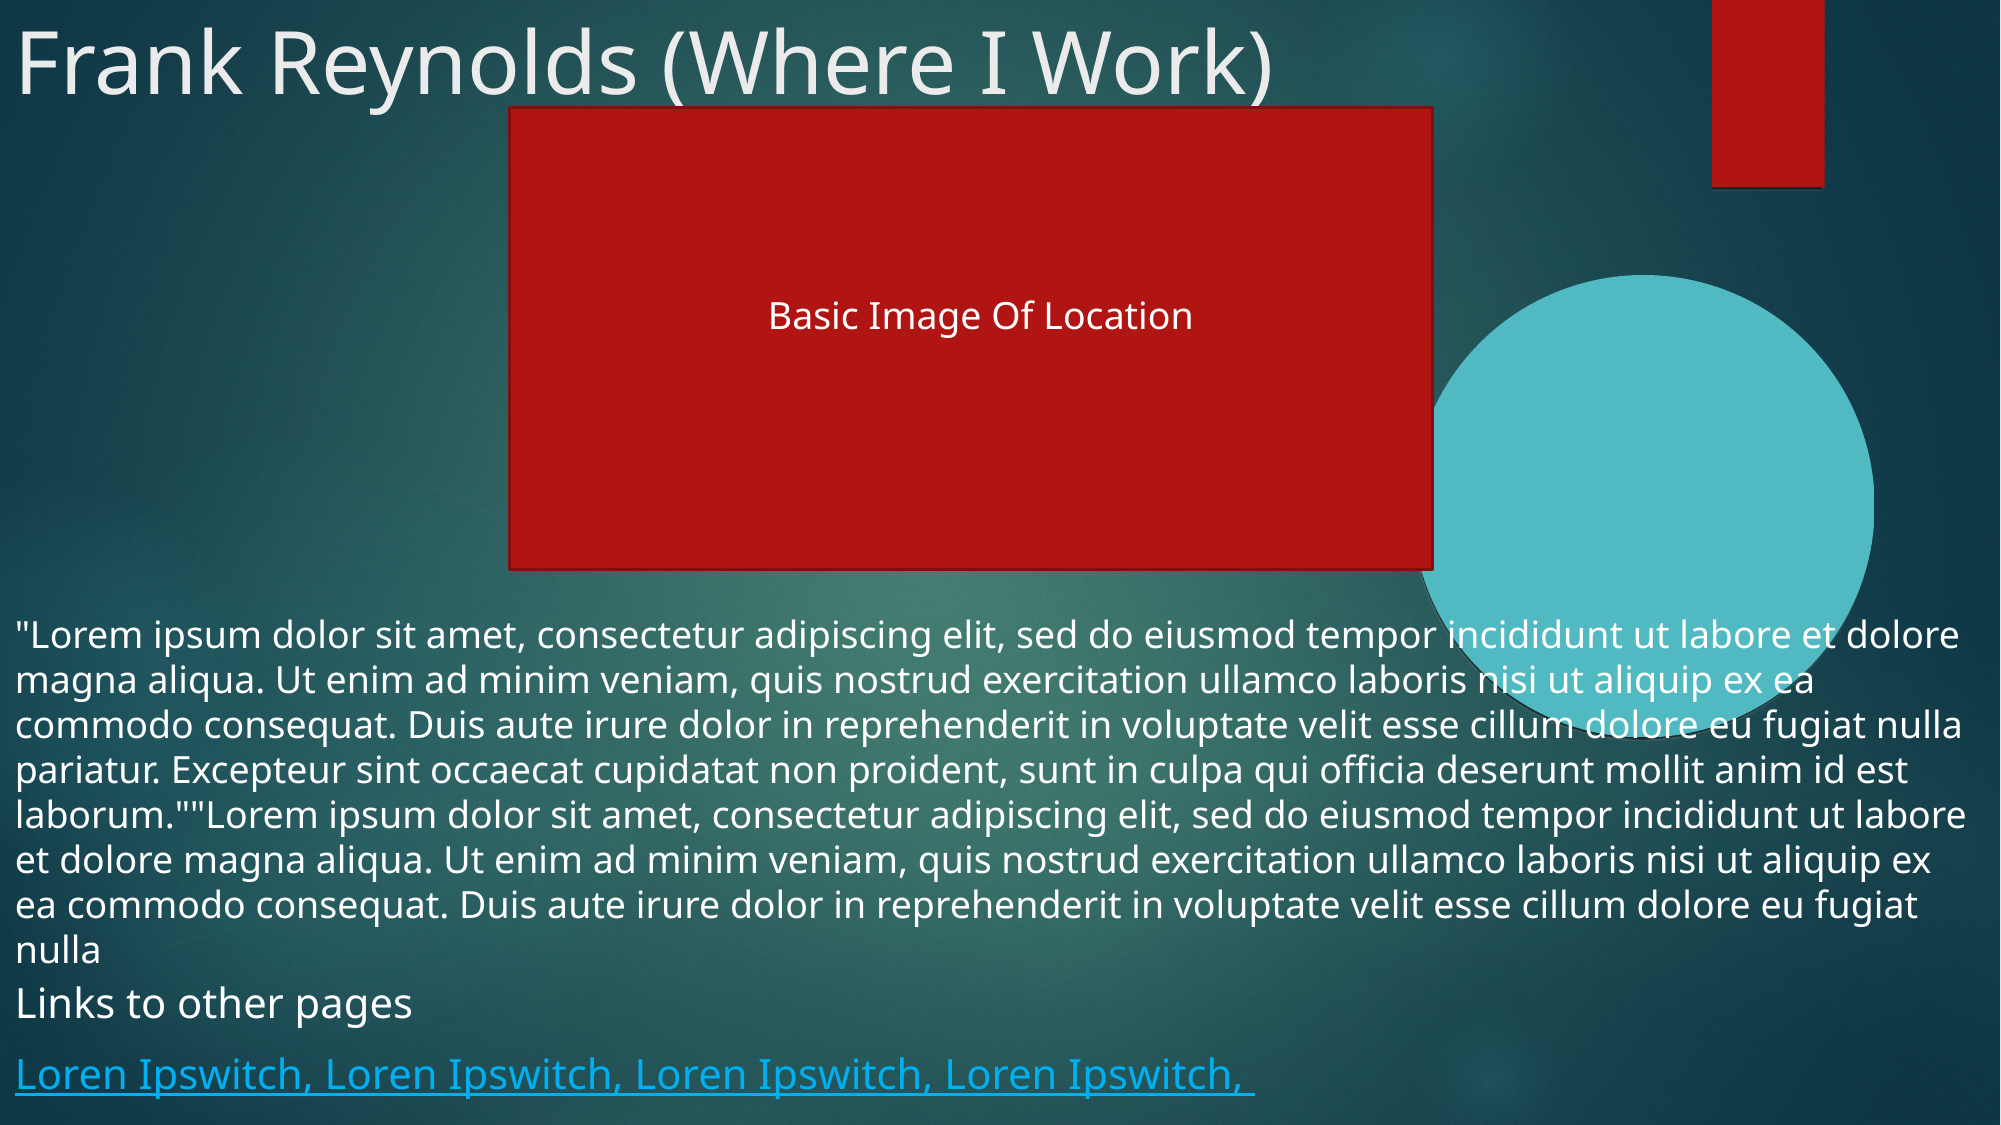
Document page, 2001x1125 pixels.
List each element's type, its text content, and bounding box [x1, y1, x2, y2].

text_box "Lorem ipsum dolor sit amet, consectetur adipiscing elit, sed do eiusmod tempor incididunt ut labore et dolore magna aliqua. Ut enim ad minim veniam, quis nostrud exercitation ullamco laboris nisi ut aliquip ex ea commodo consequat. Duis aute irure dolor in reprehenderit in voluptate velit esse cillum dolore eu fugiat nulla pariatur. Excepteur sint occaecat cupidatat non proident, sunt in culpa qui officia deserunt mollit anim id est laborum.""Lorem ipsum dolor sit amet, consectetur adipiscing elit, sed do eiusmod tempor incididunt ut labore et dolore magna aliqua. Ut enim ad minim veniam, quis nostrud exercitation ullamco laboris nisi ut aliquip ex ea commodo consequat. Duis aute irure dolor in reprehenderit in voluptate velit esse cillum dolore eu fugiat nulla [0, 603, 2000, 978]
text_box Basic Image Of Location [753, 284, 1247, 345]
text_box [509, 107, 1433, 570]
text_box Frank Reynolds (Where I Work) [0, 0, 2000, 121]
picture [0, 121, 1431, 603]
picture [1433, 0, 2001, 1125]
text_box Links to other pages Loren Ipswitch, Loren Ipswitch, Loren Ipswitch, Loren Ipswitch, [0, 978, 2000, 1125]
